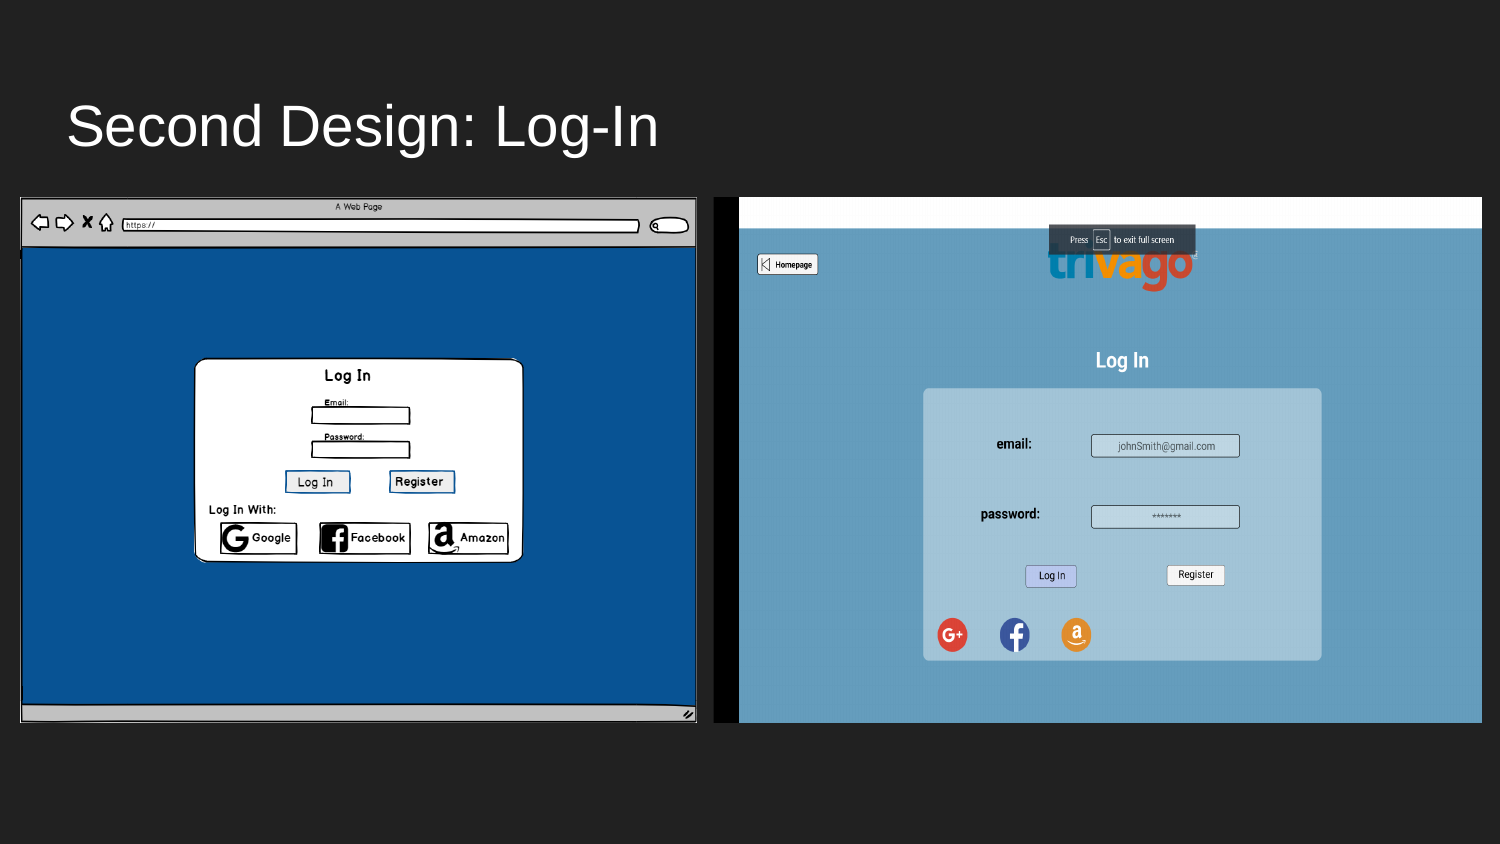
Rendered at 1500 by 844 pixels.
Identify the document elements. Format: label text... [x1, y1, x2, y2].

title Second Design: Log-In [51, 72, 1449, 167]
picture [713, 197, 1483, 723]
picture [20, 197, 698, 723]
